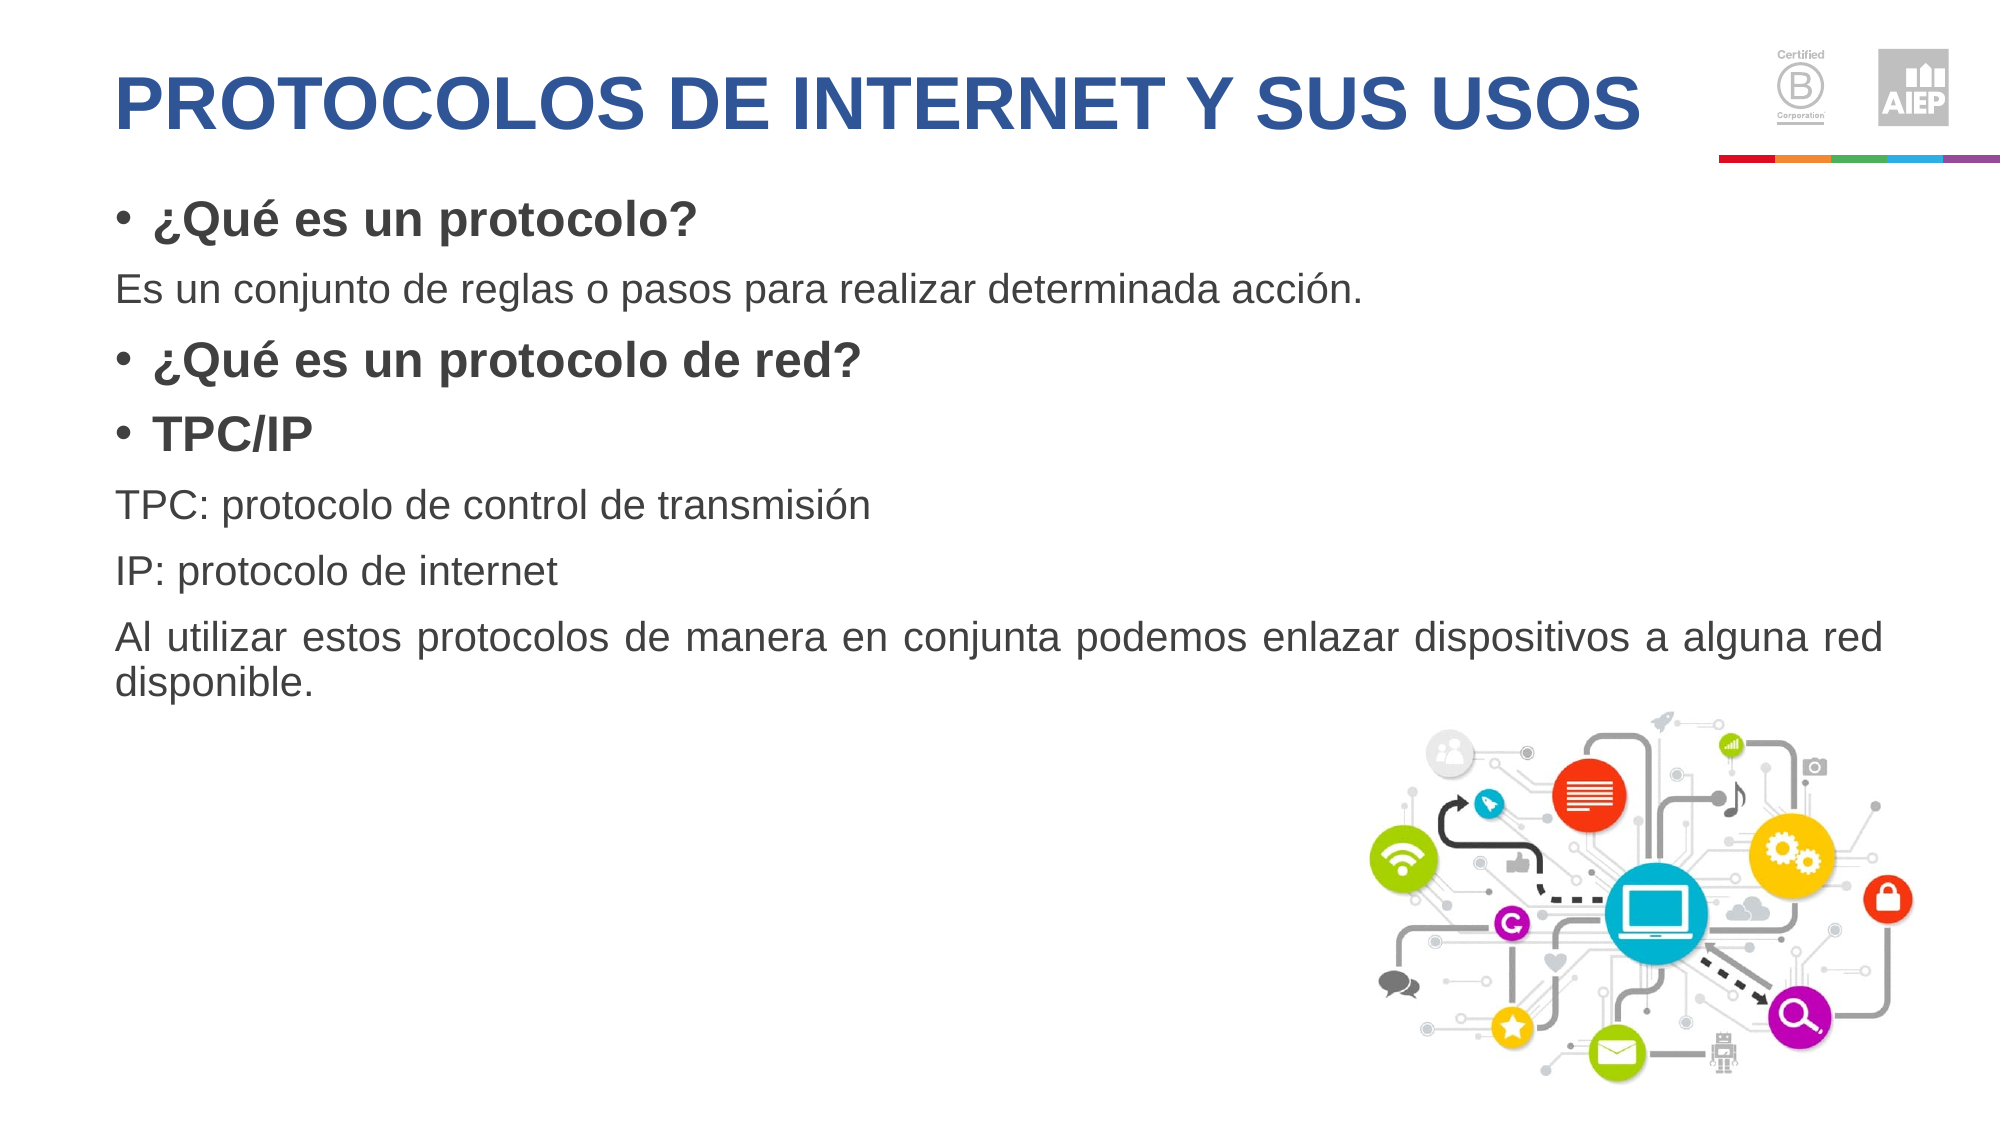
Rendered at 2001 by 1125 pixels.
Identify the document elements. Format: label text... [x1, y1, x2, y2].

list ¿Qué es un protocolo? Es un conjunto de reglas o pasos para realizar determinada acción. ¿Qué es un protocolo de red? TPC/IP TPC: protocolo de control de transmisión IP: protocolo de internet Al utilizar estos protocolos de manera en conjunta podemos enlazar dispositivos a alguna red disponible. [99, 185, 1900, 900]
picture [1352, 700, 1930, 1099]
title PROTOCOLOS DE INTERNET Y SUS USOS [99, 48, 1719, 163]
